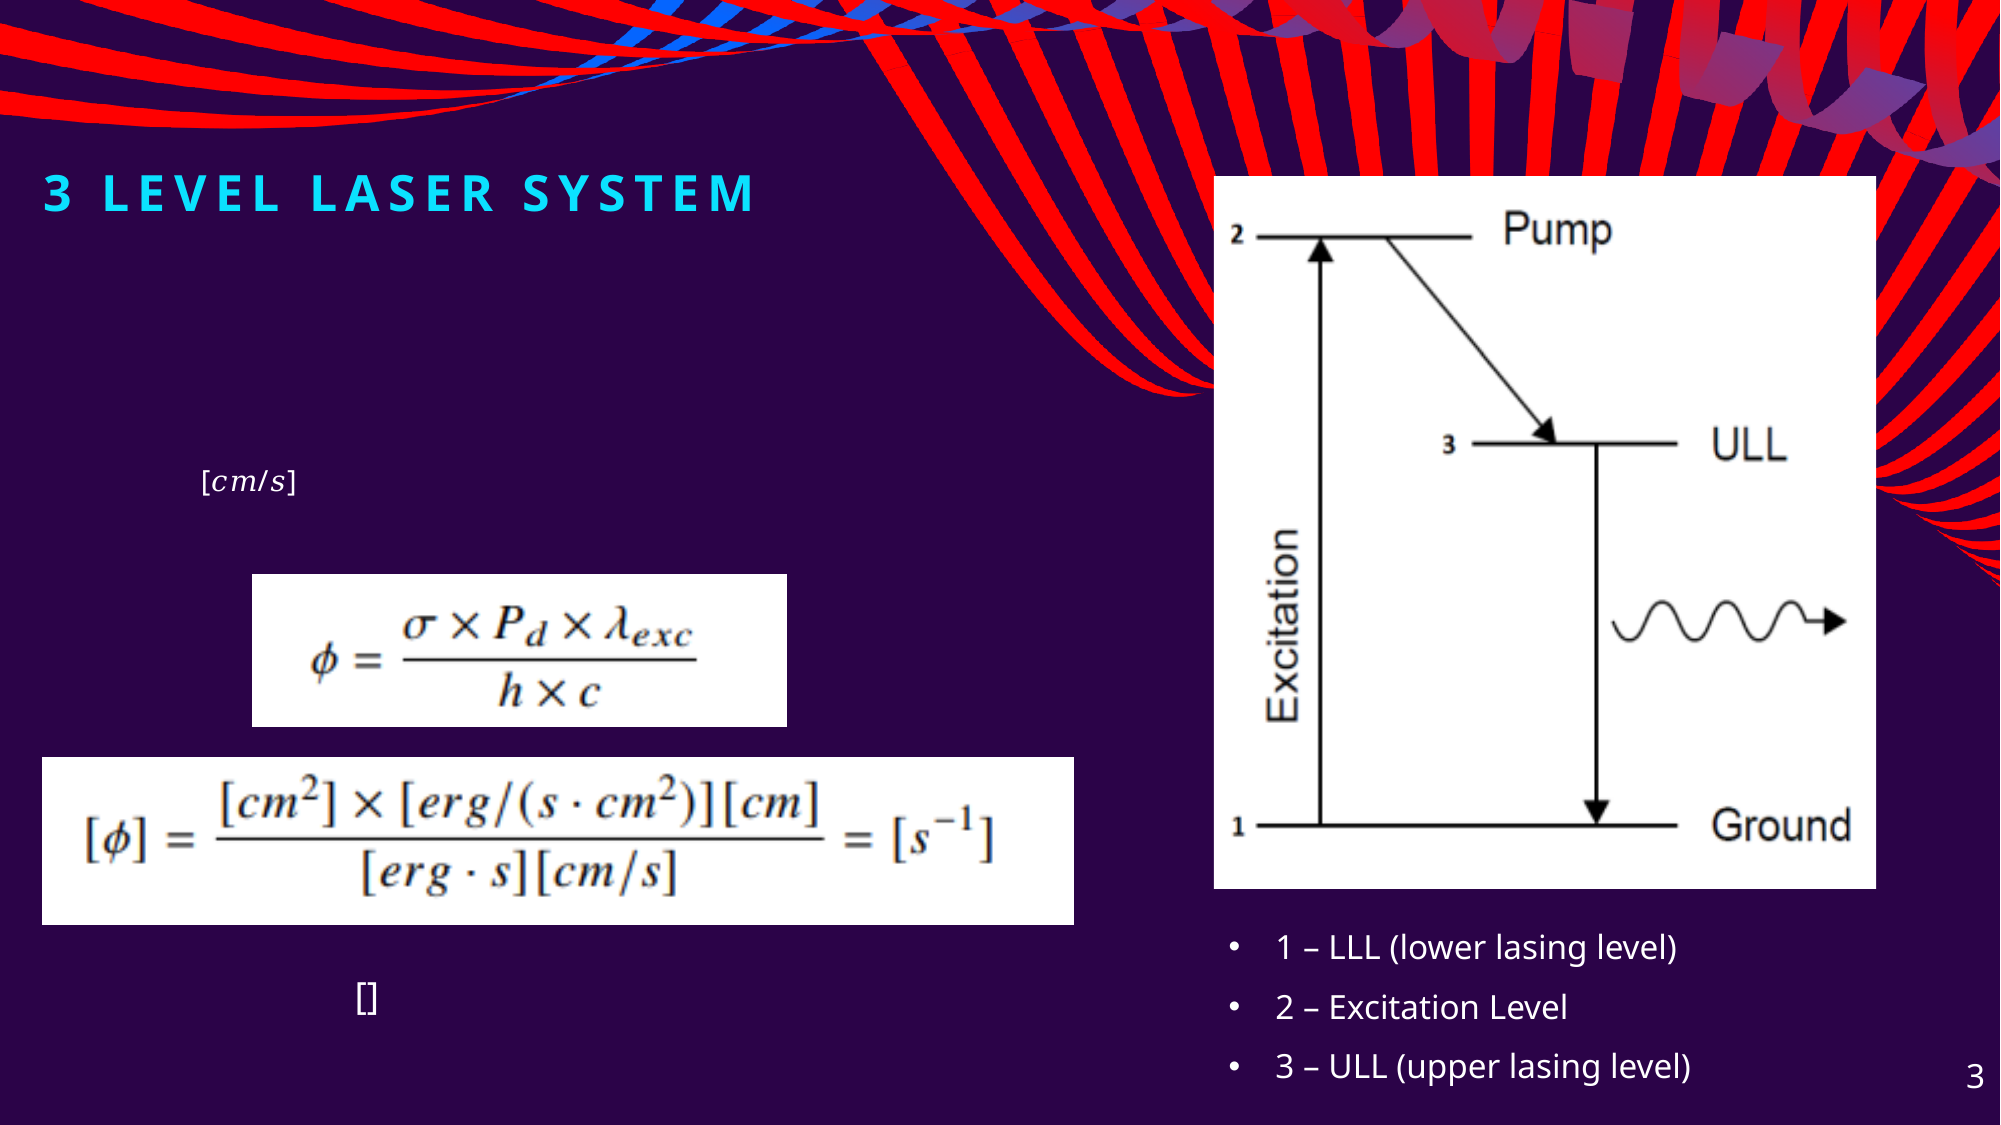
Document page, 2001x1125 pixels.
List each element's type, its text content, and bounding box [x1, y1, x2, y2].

title 3 LEVEL LASER SYSTEM [28, 160, 1052, 249]
picture [0, 0, 2000, 1125]
slide_number 3 [1910, 1029, 2000, 1125]
text_box 1 – LLL (lower lasing level) 2 – Excitation Level 3 – ULL (upper lasing level) [1213, 898, 1766, 1110]
